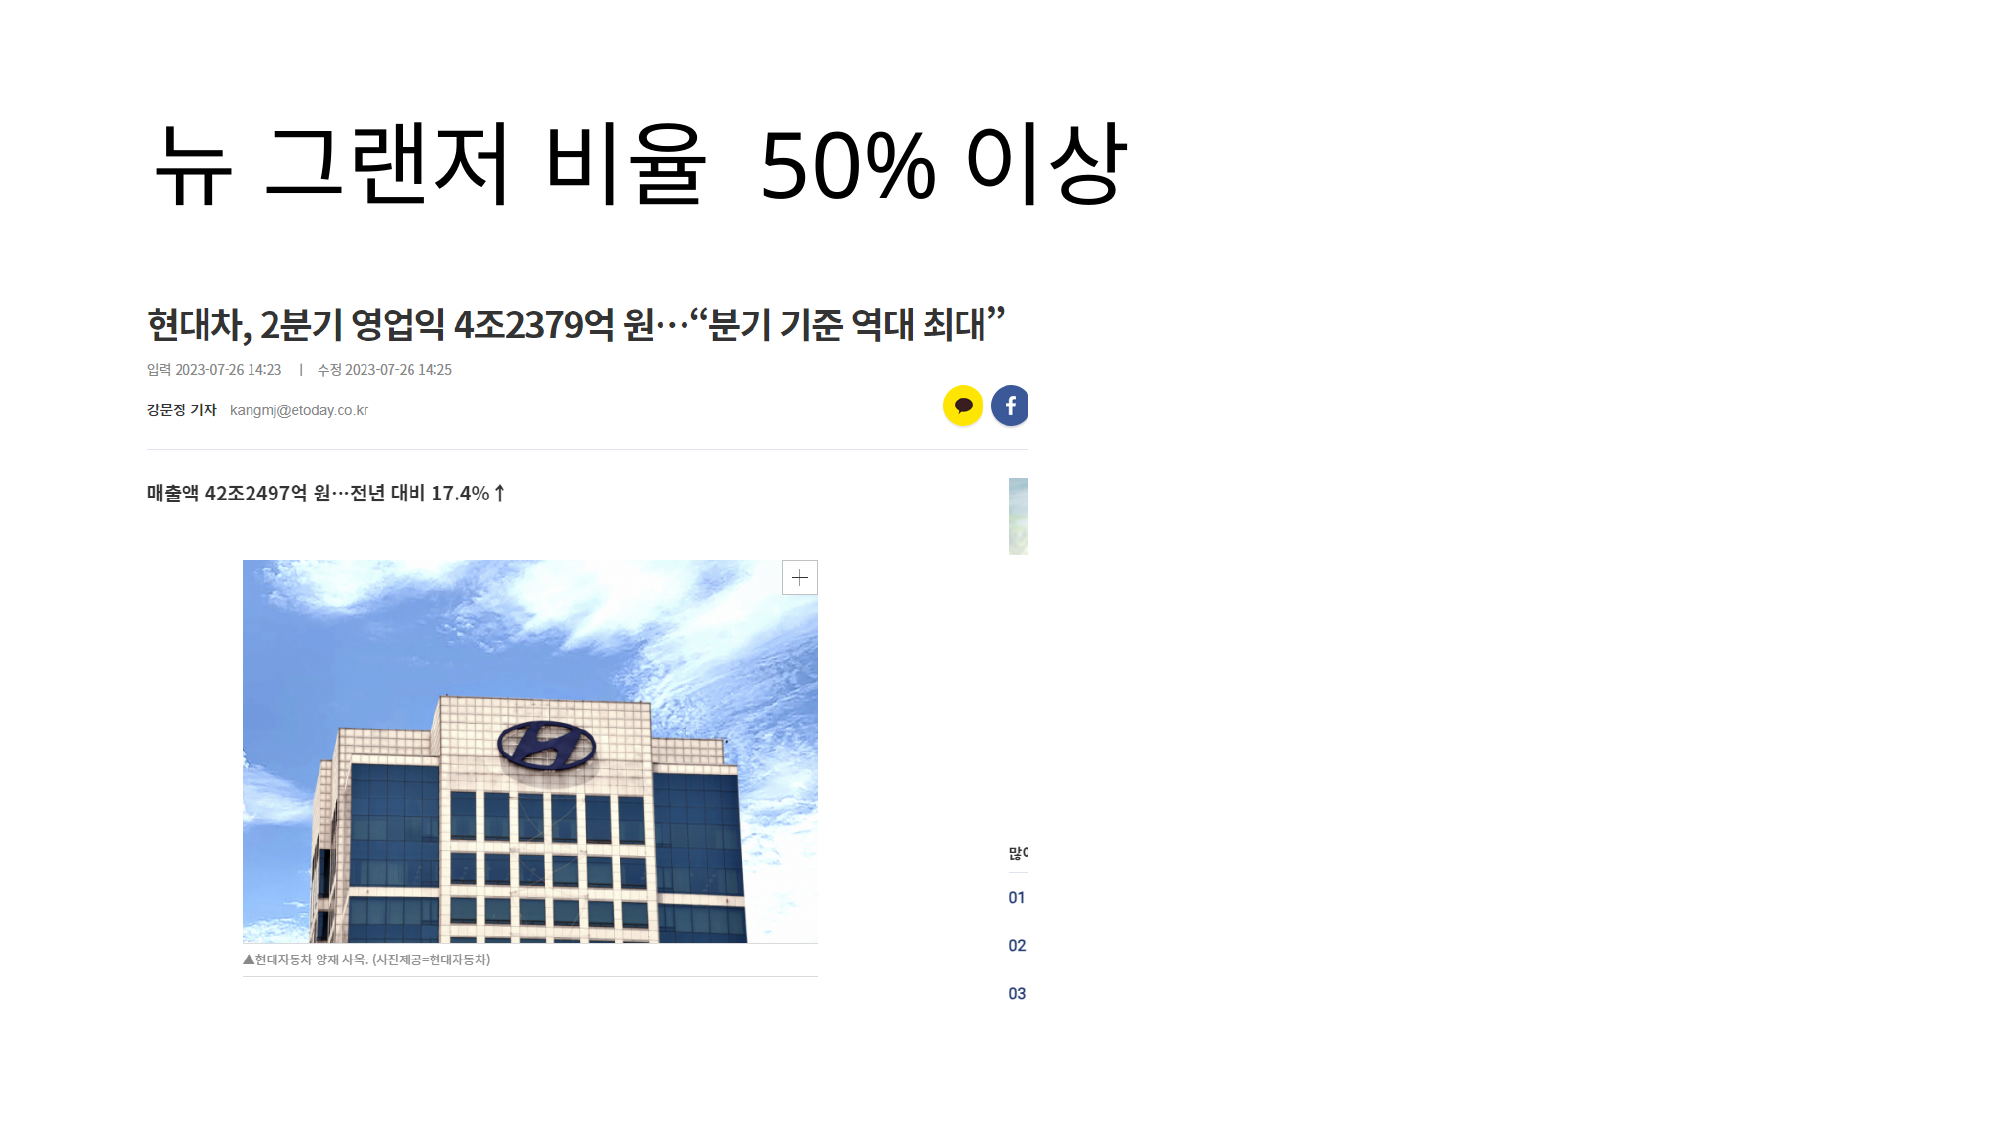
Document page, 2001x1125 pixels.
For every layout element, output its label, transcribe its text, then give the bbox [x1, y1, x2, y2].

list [137, 291, 1028, 1006]
title 뉴 그랜저 비율 50%이상 [137, 59, 1863, 278]
